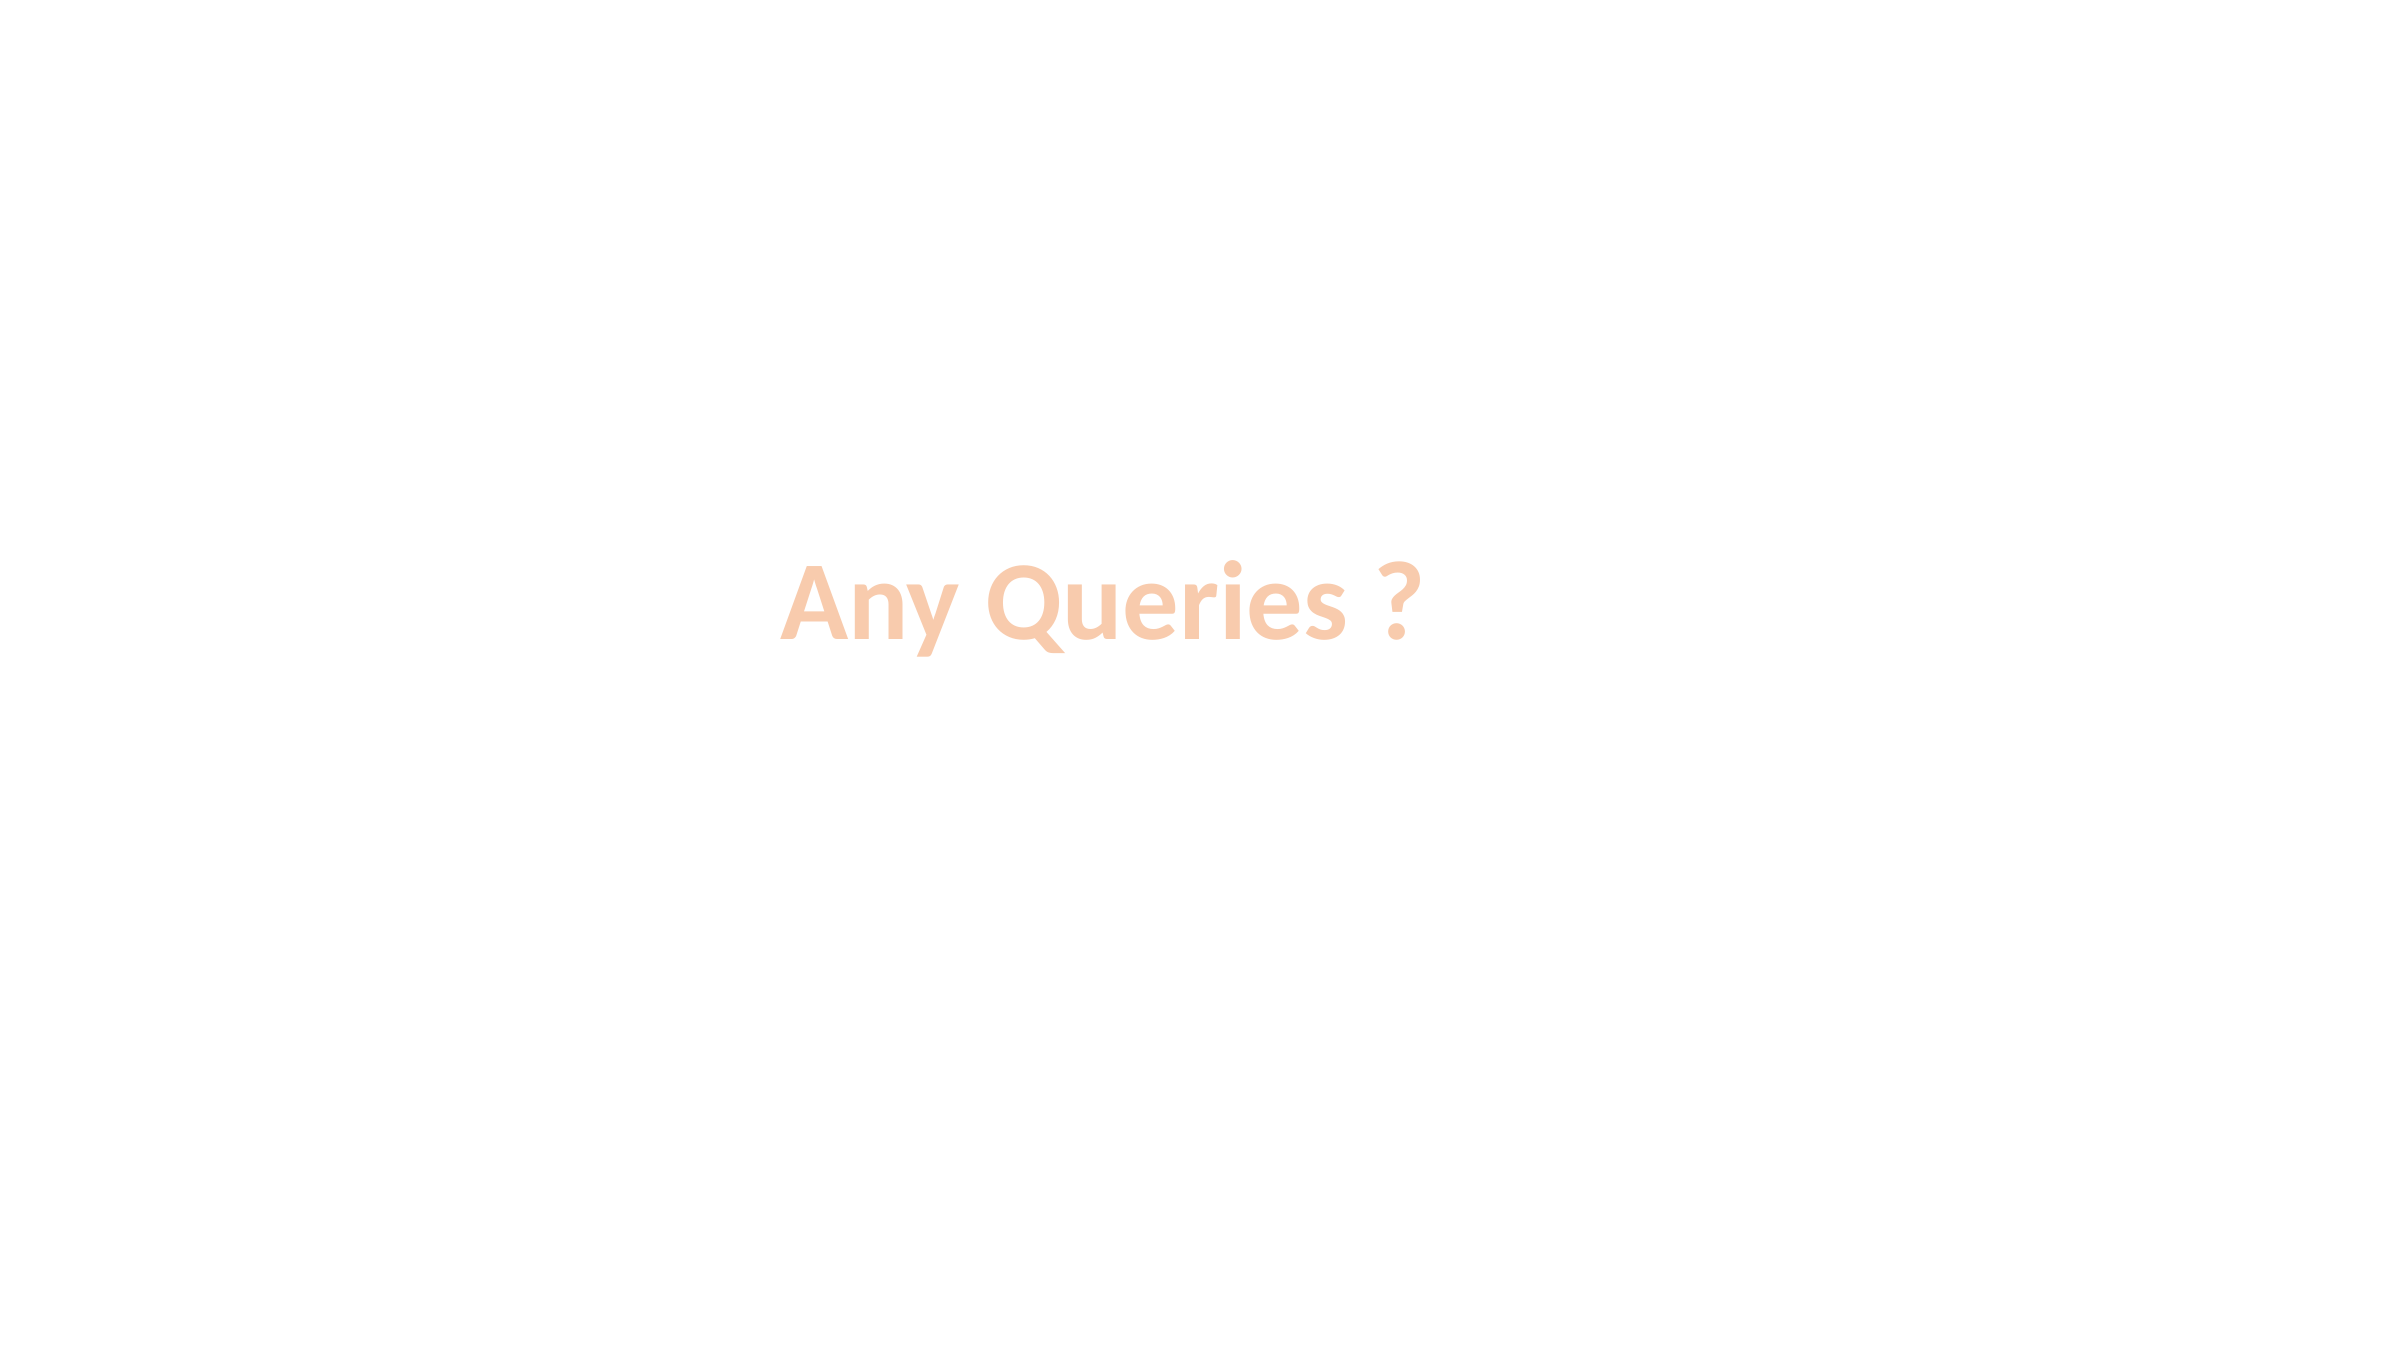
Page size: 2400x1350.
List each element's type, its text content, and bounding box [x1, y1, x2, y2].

text_box Any Queries ? [765, 519, 1443, 670]
